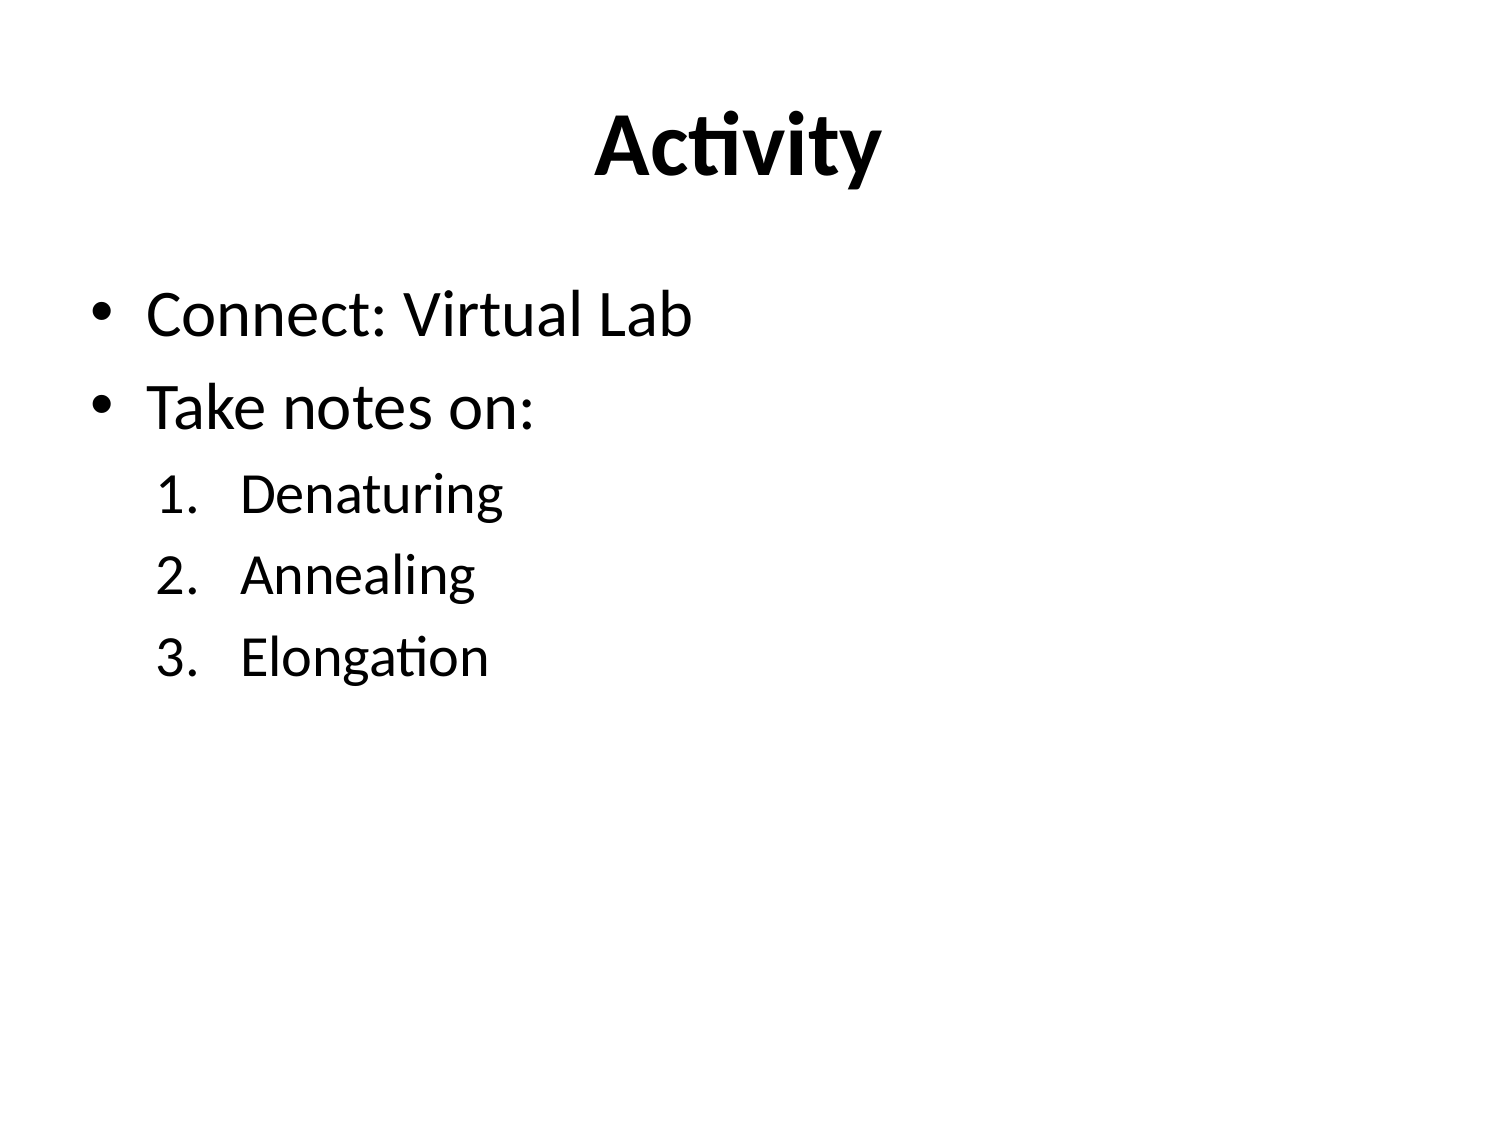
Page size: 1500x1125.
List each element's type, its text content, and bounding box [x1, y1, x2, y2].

title Activity [75, 45, 1425, 233]
list Connect: Virtual Lab Take notes on: Denaturing Annealing Elongation [75, 262, 1425, 1005]
